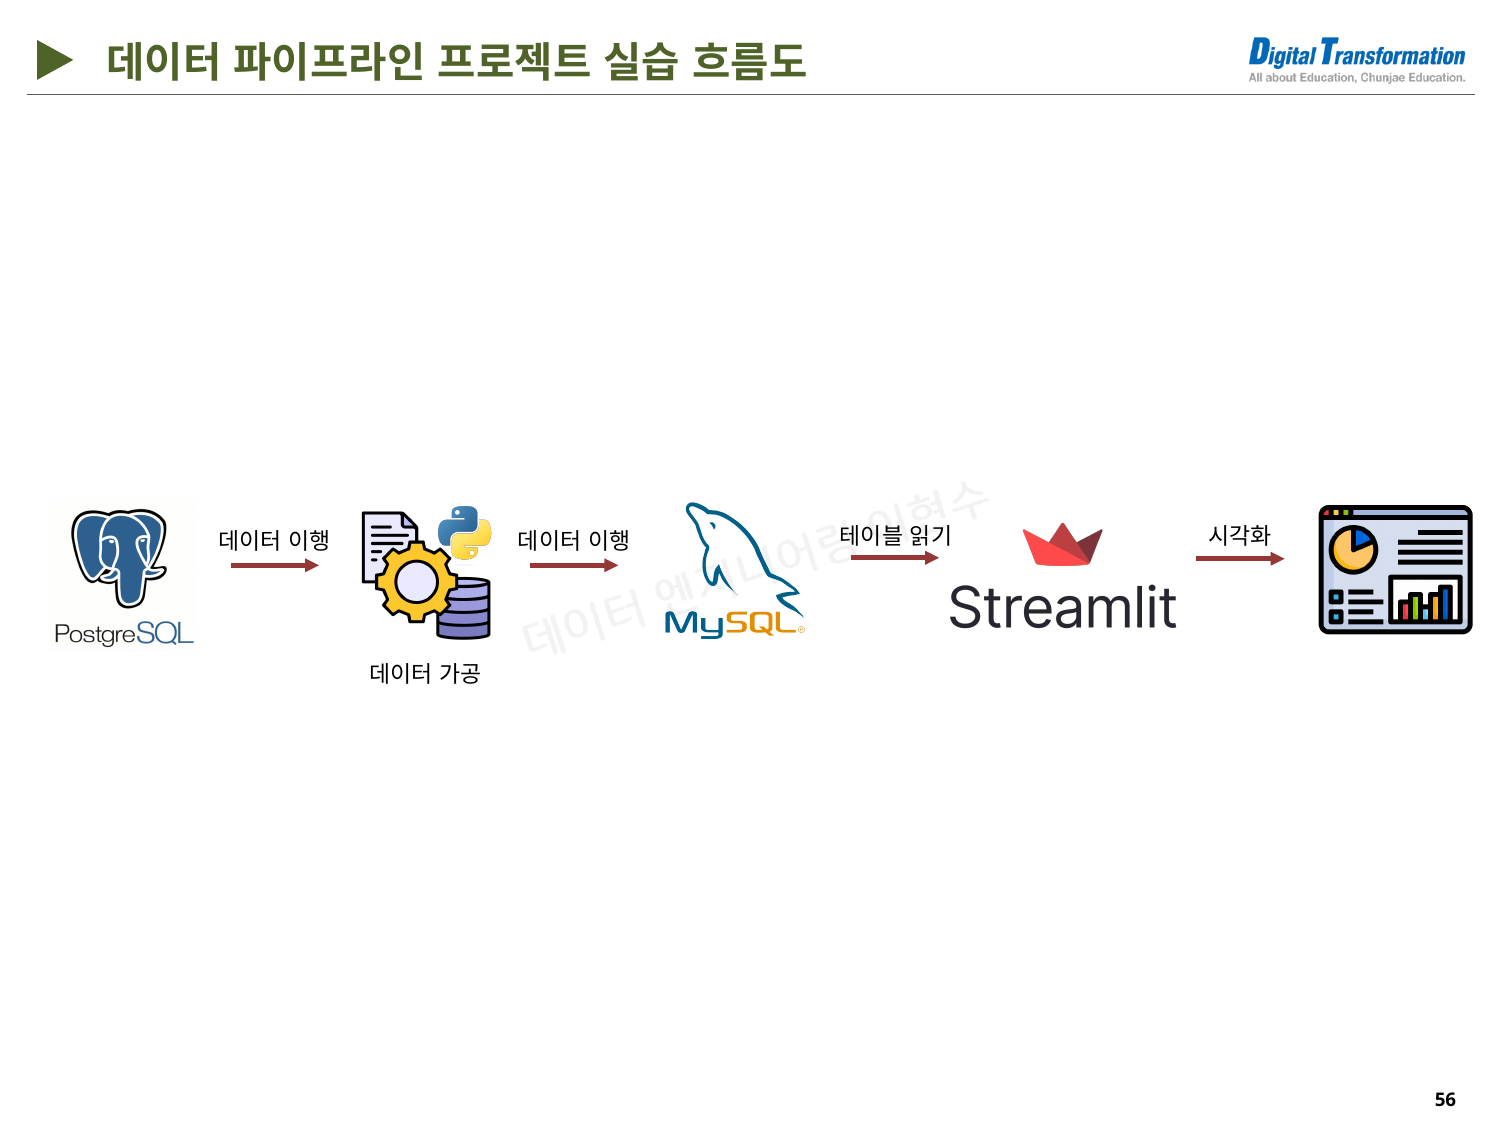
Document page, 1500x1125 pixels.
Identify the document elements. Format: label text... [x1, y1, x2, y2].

text_box [34, 38, 76, 82]
picture [1218, 7, 1492, 114]
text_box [500, 519, 648, 566]
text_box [201, 518, 349, 566]
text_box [360, 506, 493, 642]
text_box 데이터 가공 [354, 652, 497, 695]
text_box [822, 513, 970, 558]
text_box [1191, 514, 1290, 559]
picture [49, 498, 195, 653]
text_box 데이터 파이프라인 프로젝트 실습 흐름도 [106, 35, 980, 85]
picture [330, 260, 1207, 867]
picture [1315, 490, 1475, 650]
